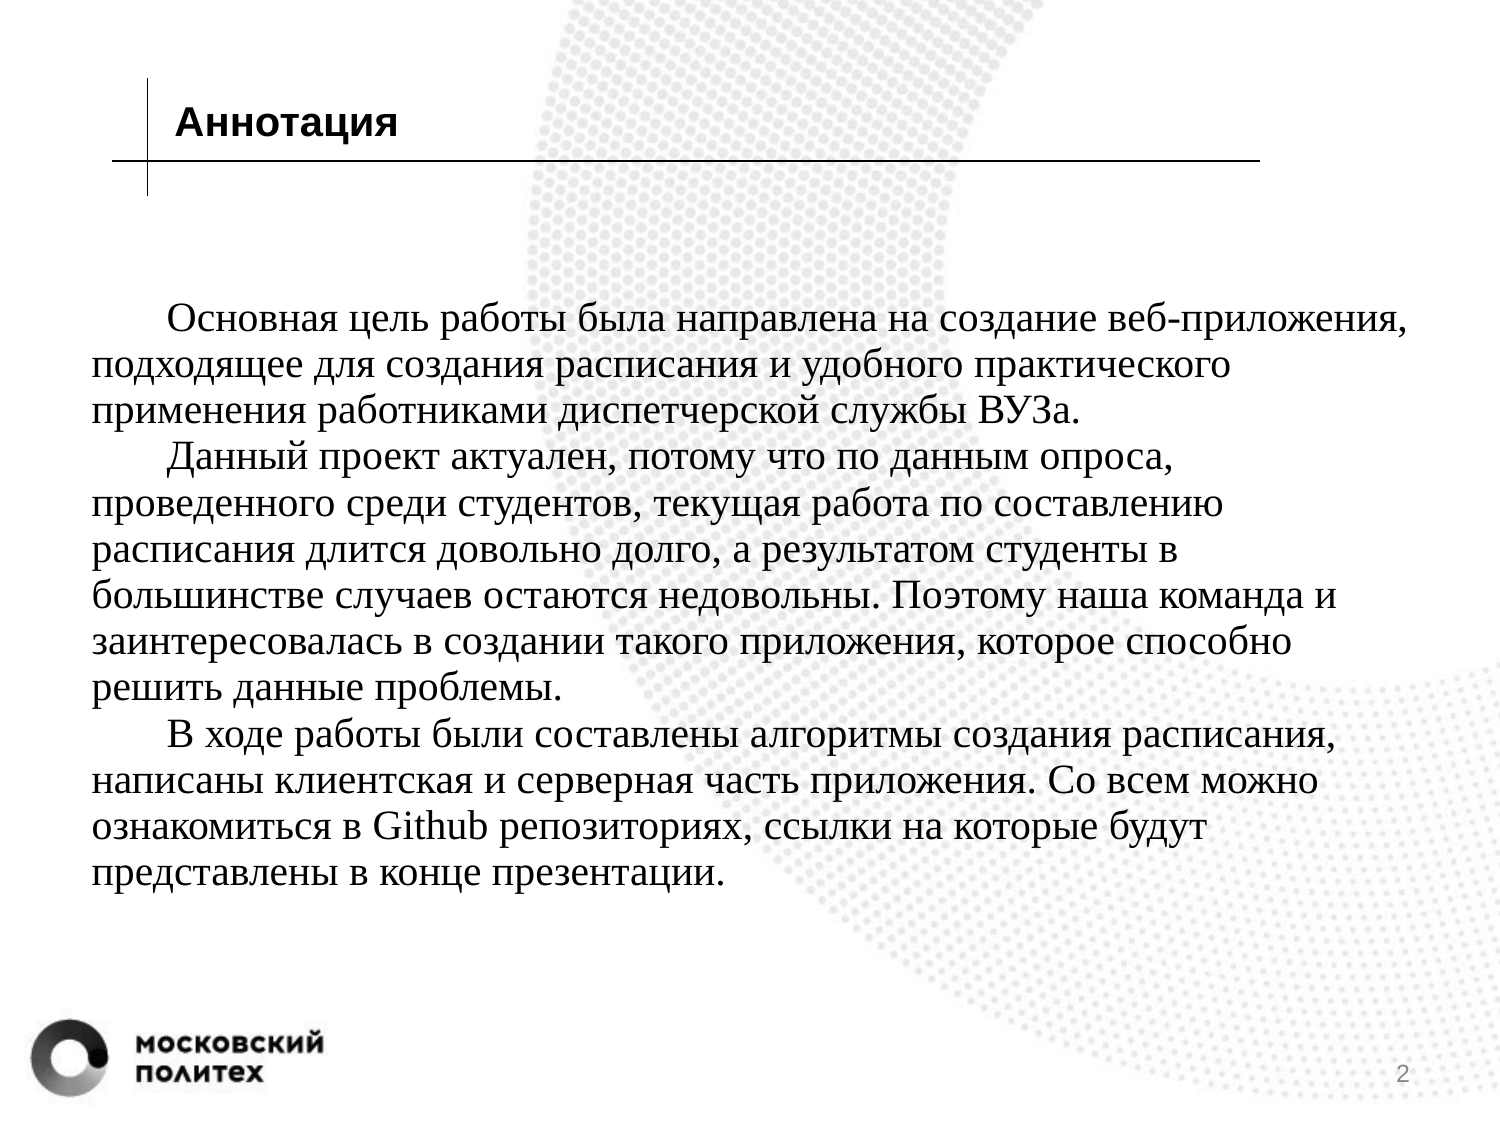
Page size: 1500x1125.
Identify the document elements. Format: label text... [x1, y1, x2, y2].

picture [0, 0, 1500, 1125]
text_box Аннотация [159, 78, 1427, 161]
slide_number ‹#› [1074, 1042, 1425, 1103]
list Основная цель работы была направлена на создание веб-приложения, подходящее для создания расписания и удобного практического применения работниками диспетчерской службы ВУЗа. Данный проект актуален, потому что по данным опроса, проведенного среди студентов, текущая работа по составлению расписания длится довольно долго, а результатом студенты в большинстве случаев остаются недовольны. Поэтому наша команда и заинтересовалась в создании такого приложения, которое способно решить данные проблемы. В ходе работы были составлены алгоритмы создания расписания, написаны клиентская и серверная часть приложения. Со всем можно ознакомиться в Github репозиториях, ссылки на которые будут представлены в конце презентации. [76, 286, 1427, 1000]
